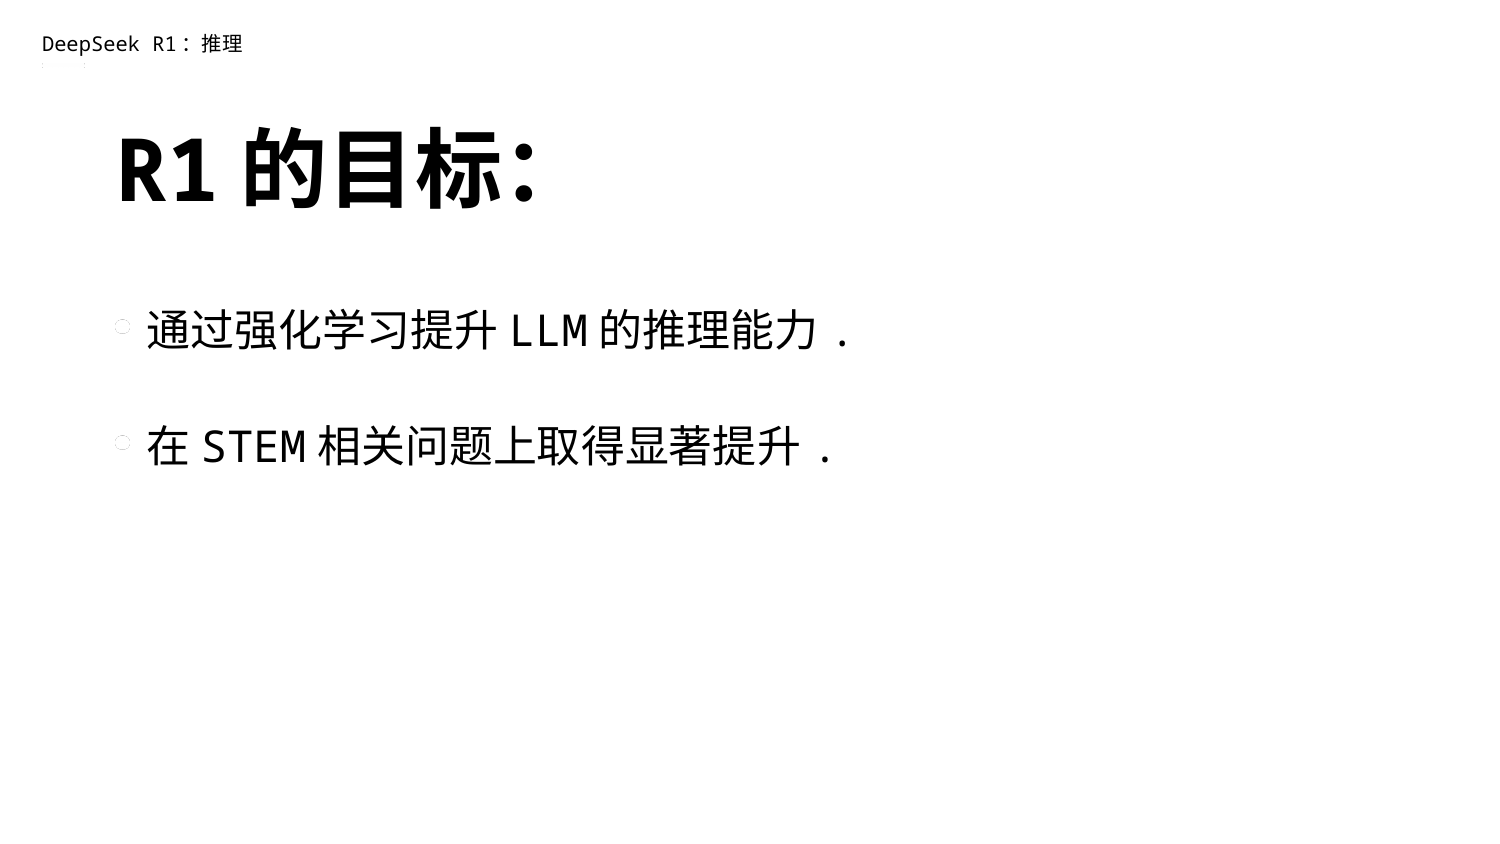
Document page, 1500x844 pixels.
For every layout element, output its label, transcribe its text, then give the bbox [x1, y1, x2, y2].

picture [114, 409, 130, 476]
picture [41, 63, 85, 68]
text_box R1的目标： [115, 105, 761, 232]
text_box 在STEM相关问题上取得显著提升. [146, 409, 867, 478]
text_box DeepSeek R1：推理 [42, 33, 343, 60]
picture [114, 293, 130, 360]
text_box 通过强化学习提升LLM的推理能力. [146, 293, 867, 362]
